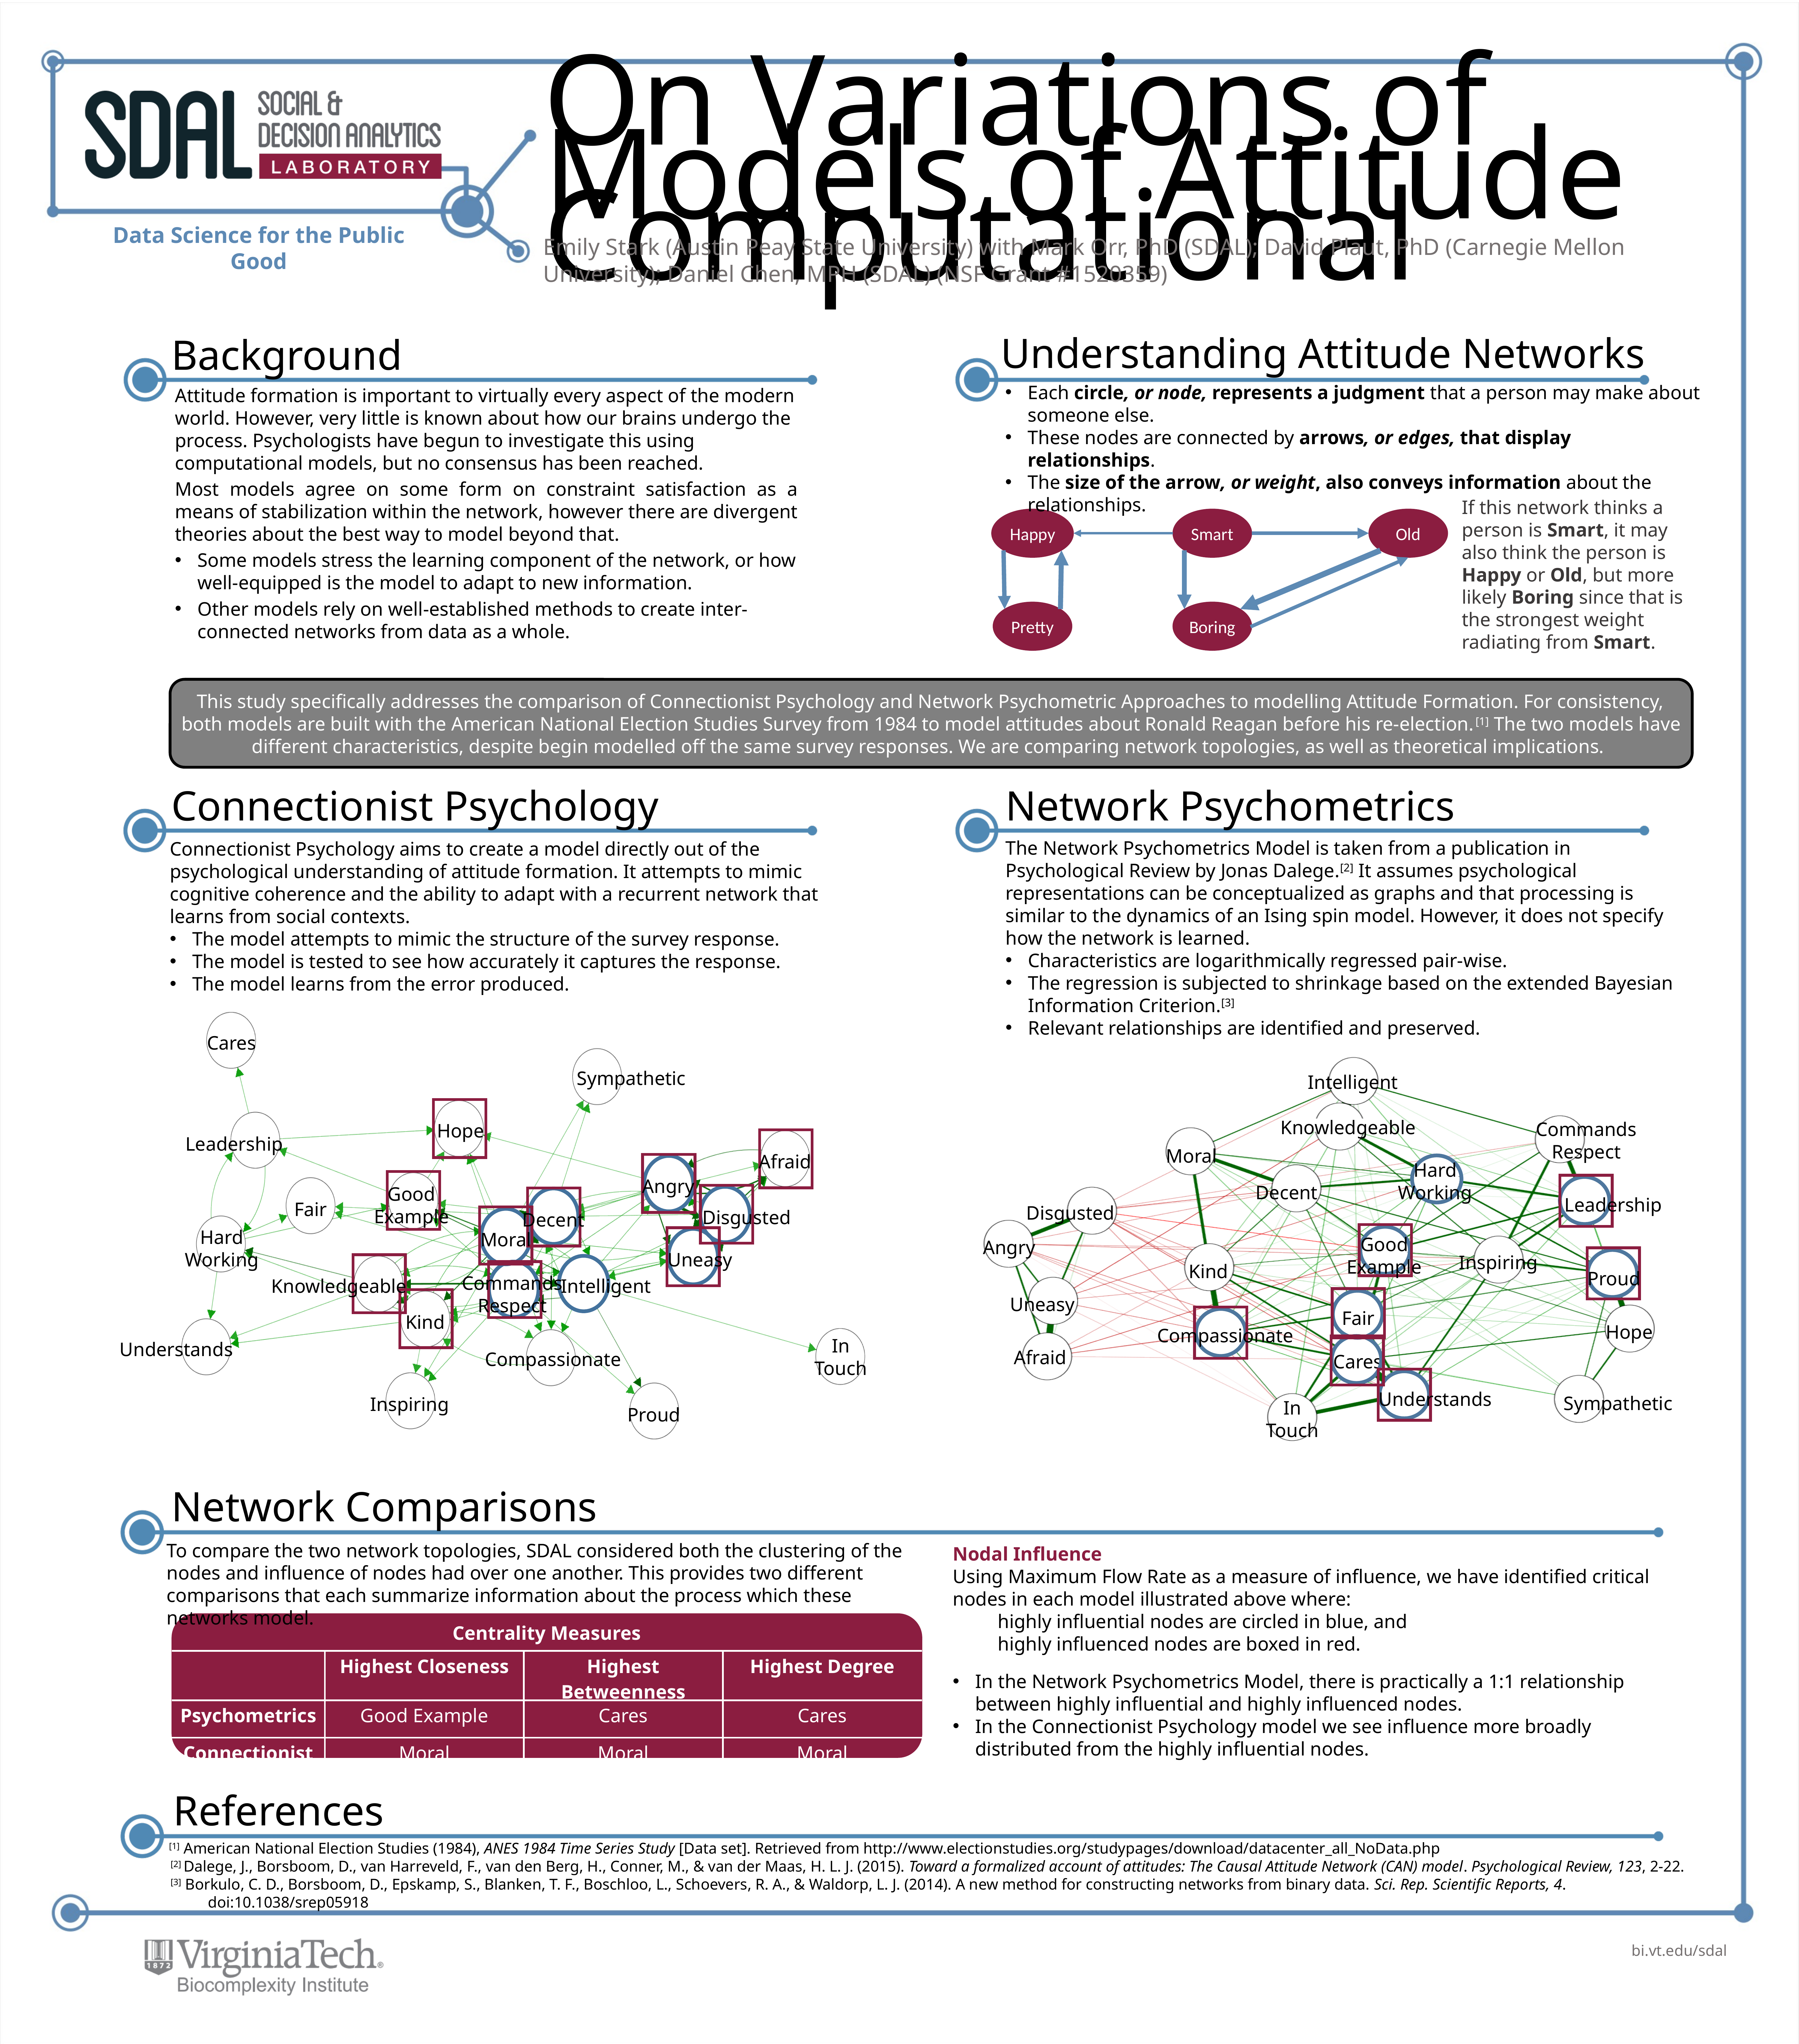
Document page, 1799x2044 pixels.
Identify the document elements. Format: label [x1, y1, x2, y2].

text_box [978, 1054, 1675, 1443]
text_box [992, 509, 1448, 650]
picture [0, 2, 1799, 2044]
text_box [119, 1007, 887, 1448]
